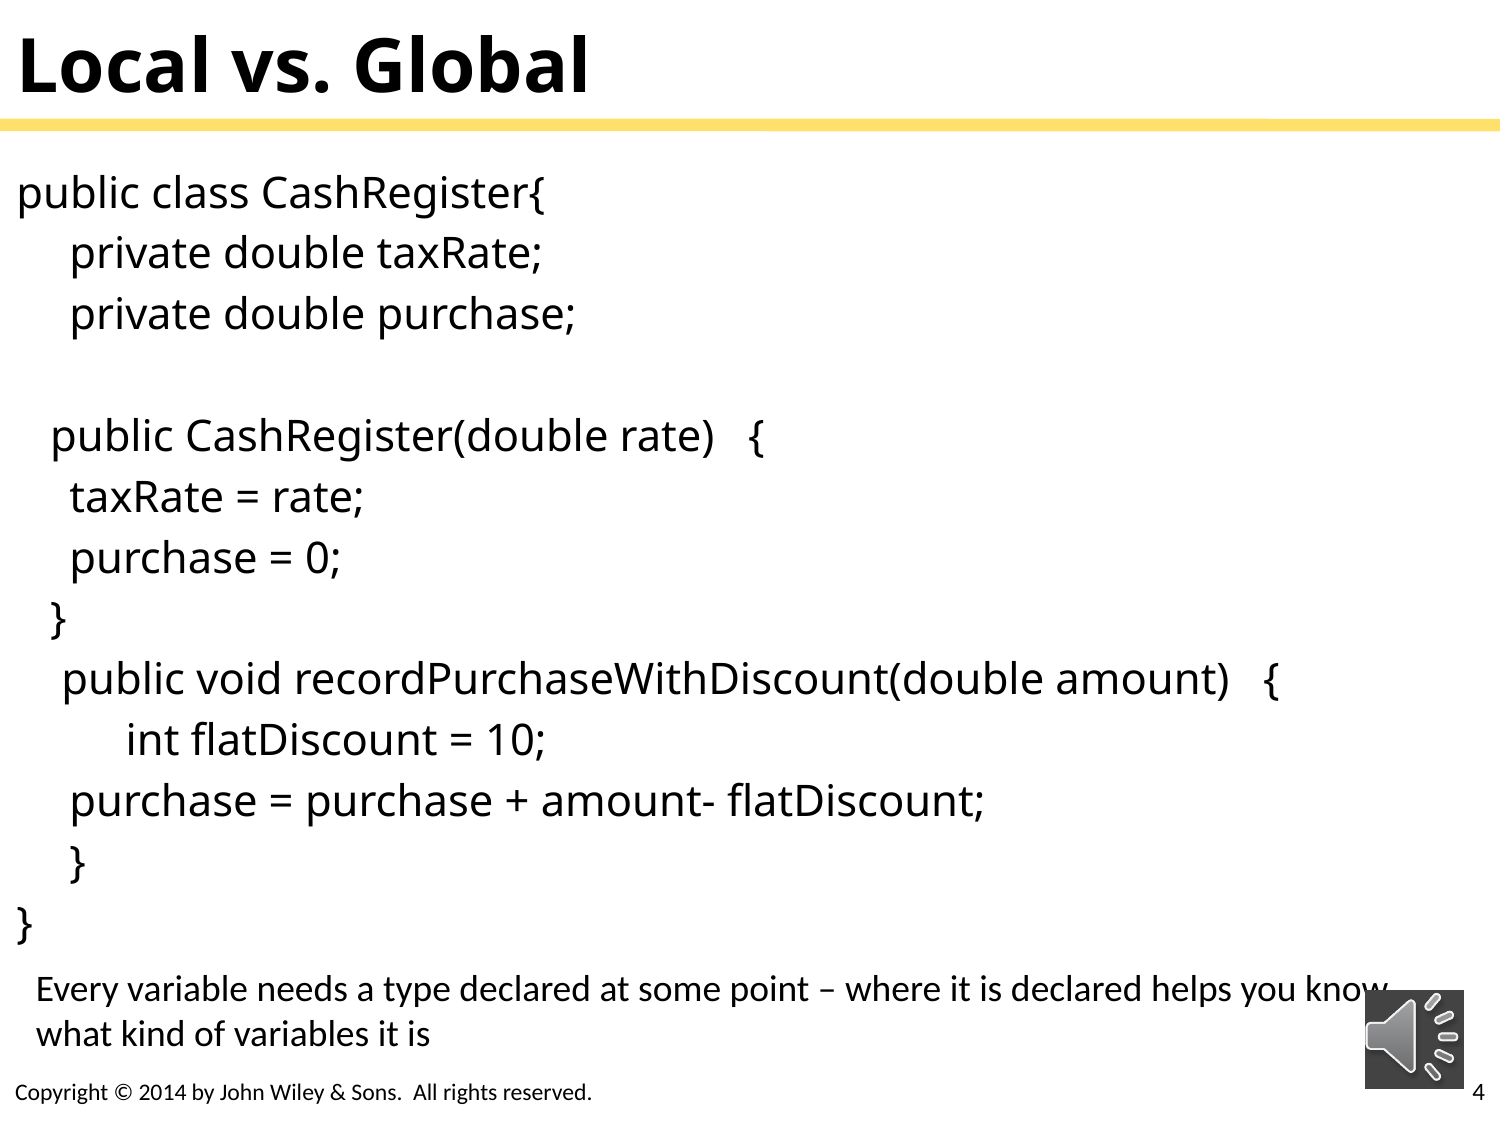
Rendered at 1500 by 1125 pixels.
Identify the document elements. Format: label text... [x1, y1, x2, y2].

title Local vs. Global [1, 0, 1500, 125]
list public class CashRegister{ private double taxRate; private double purchase; public CashRegister(double rate) { taxRate = rate; purchase = 0; } public void recordPurchaseWithDiscount(double amount) { int flatDiscount = 10; purchase = purchase + amount- flatDiscount; } } [1, 157, 1500, 957]
picture [1364, 989, 1465, 1090]
text_box Every variable needs a type declared at some point – where it is declared helps you know what kind of variables it is [21, 956, 1472, 1062]
